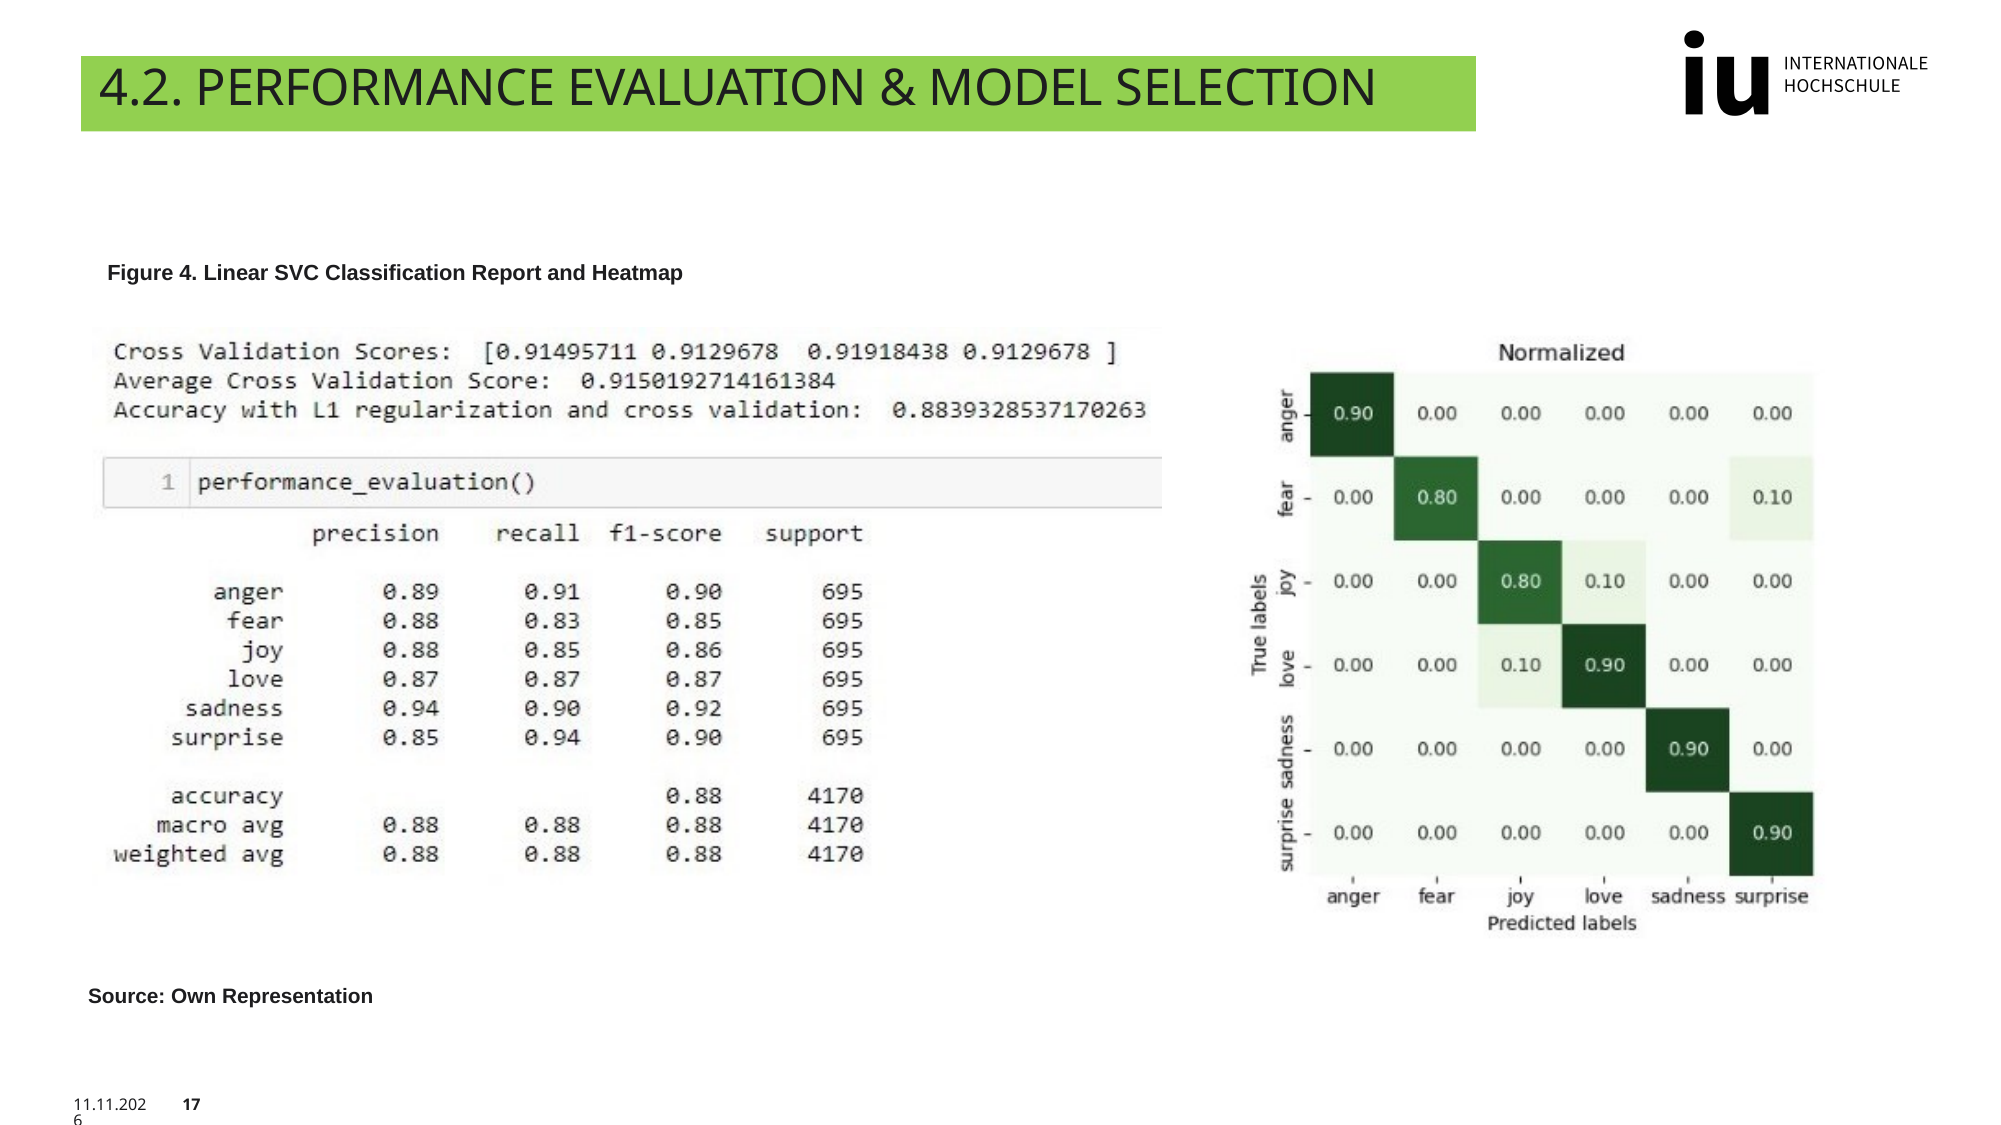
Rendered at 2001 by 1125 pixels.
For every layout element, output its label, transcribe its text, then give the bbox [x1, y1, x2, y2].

title 4.2. Performance EvaluatioN & MODEL SELECTION [81, 56, 1476, 132]
picture [1628, 0, 1985, 172]
text_box Figure 4. Linear SVC Classification Report and Heatmap [92, 254, 714, 327]
slide_number 17 [157, 1093, 226, 1116]
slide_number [73, 1093, 151, 1116]
text_box Source: Own Representation [73, 977, 544, 1015]
picture [1196, 297, 1841, 963]
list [92, 327, 1162, 886]
